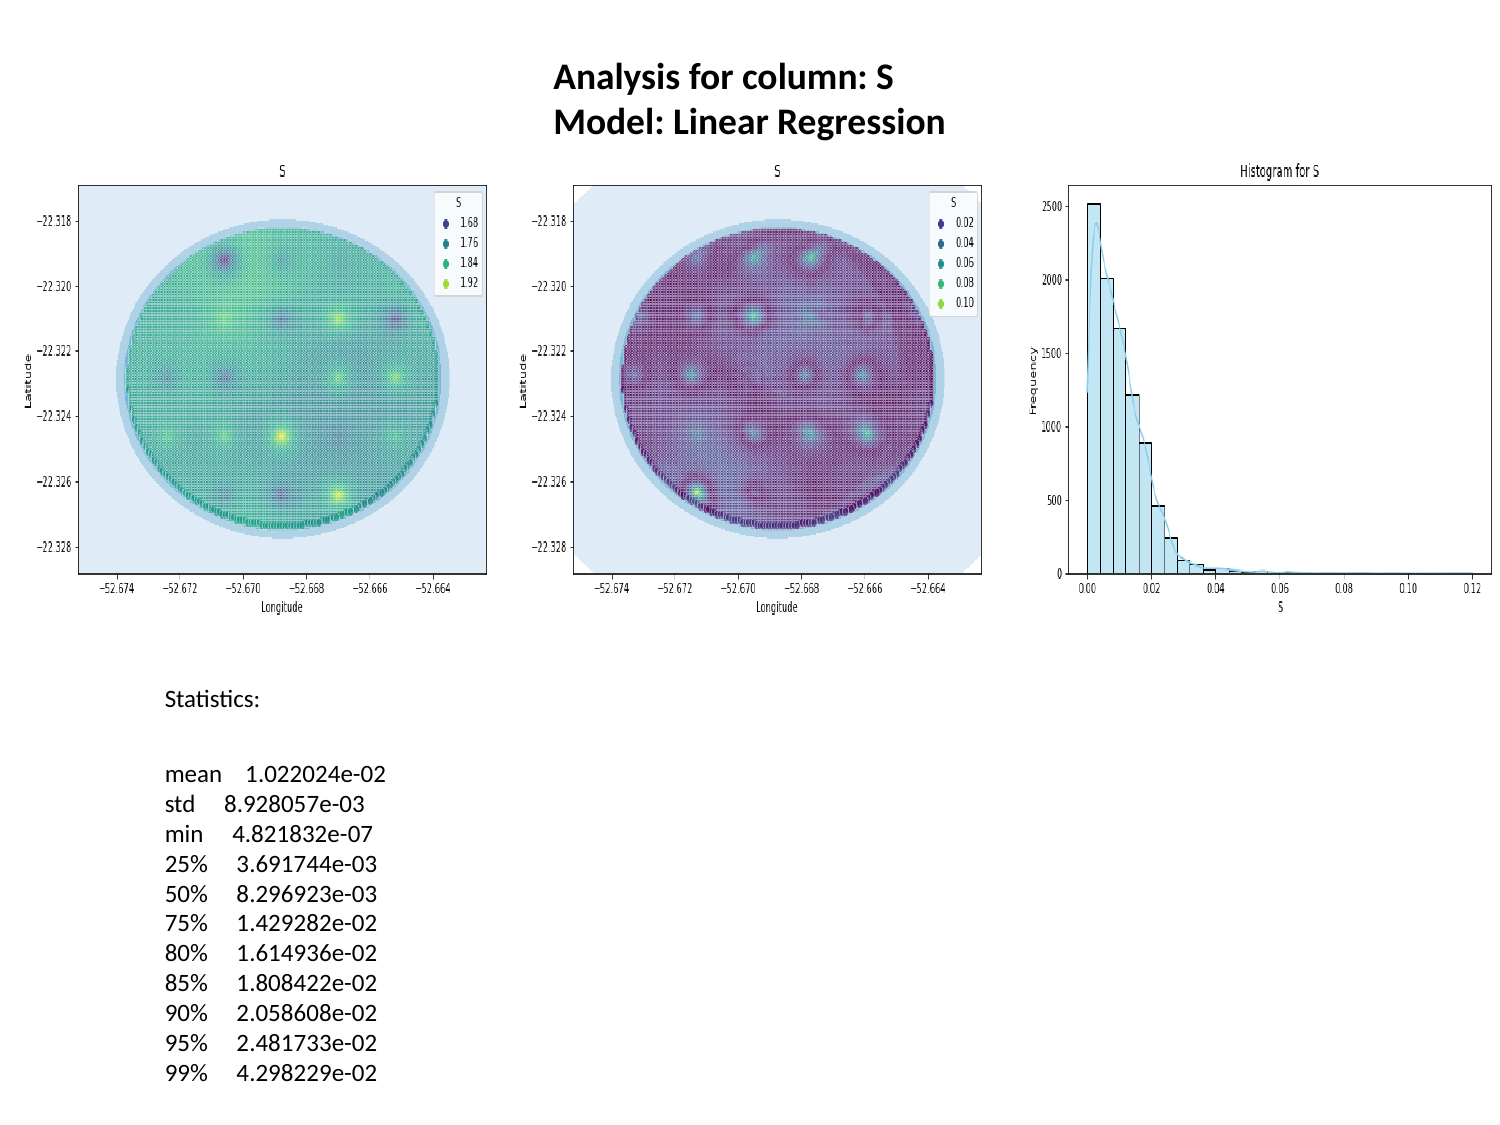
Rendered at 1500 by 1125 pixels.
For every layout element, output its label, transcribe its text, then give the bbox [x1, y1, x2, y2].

picture [509, 149, 991, 631]
text_box Statistics: mean 1.022024e-02 std 8.928057e-03 min 4.821832e-07 25% 3.691744e-03 50% 8.296923e-03 75% 1.429282e-02 80% 1.614936e-02 85% 1.808422e-02 90% 2.058608e-02 95% 2.481733e-02 99% 4.298229e-02 [149, 674, 1500, 1094]
picture [1019, 149, 1500, 631]
text_box Analysis for column: S Model: Linear Regression [538, 0, 962, 148]
picture [14, 149, 496, 631]
